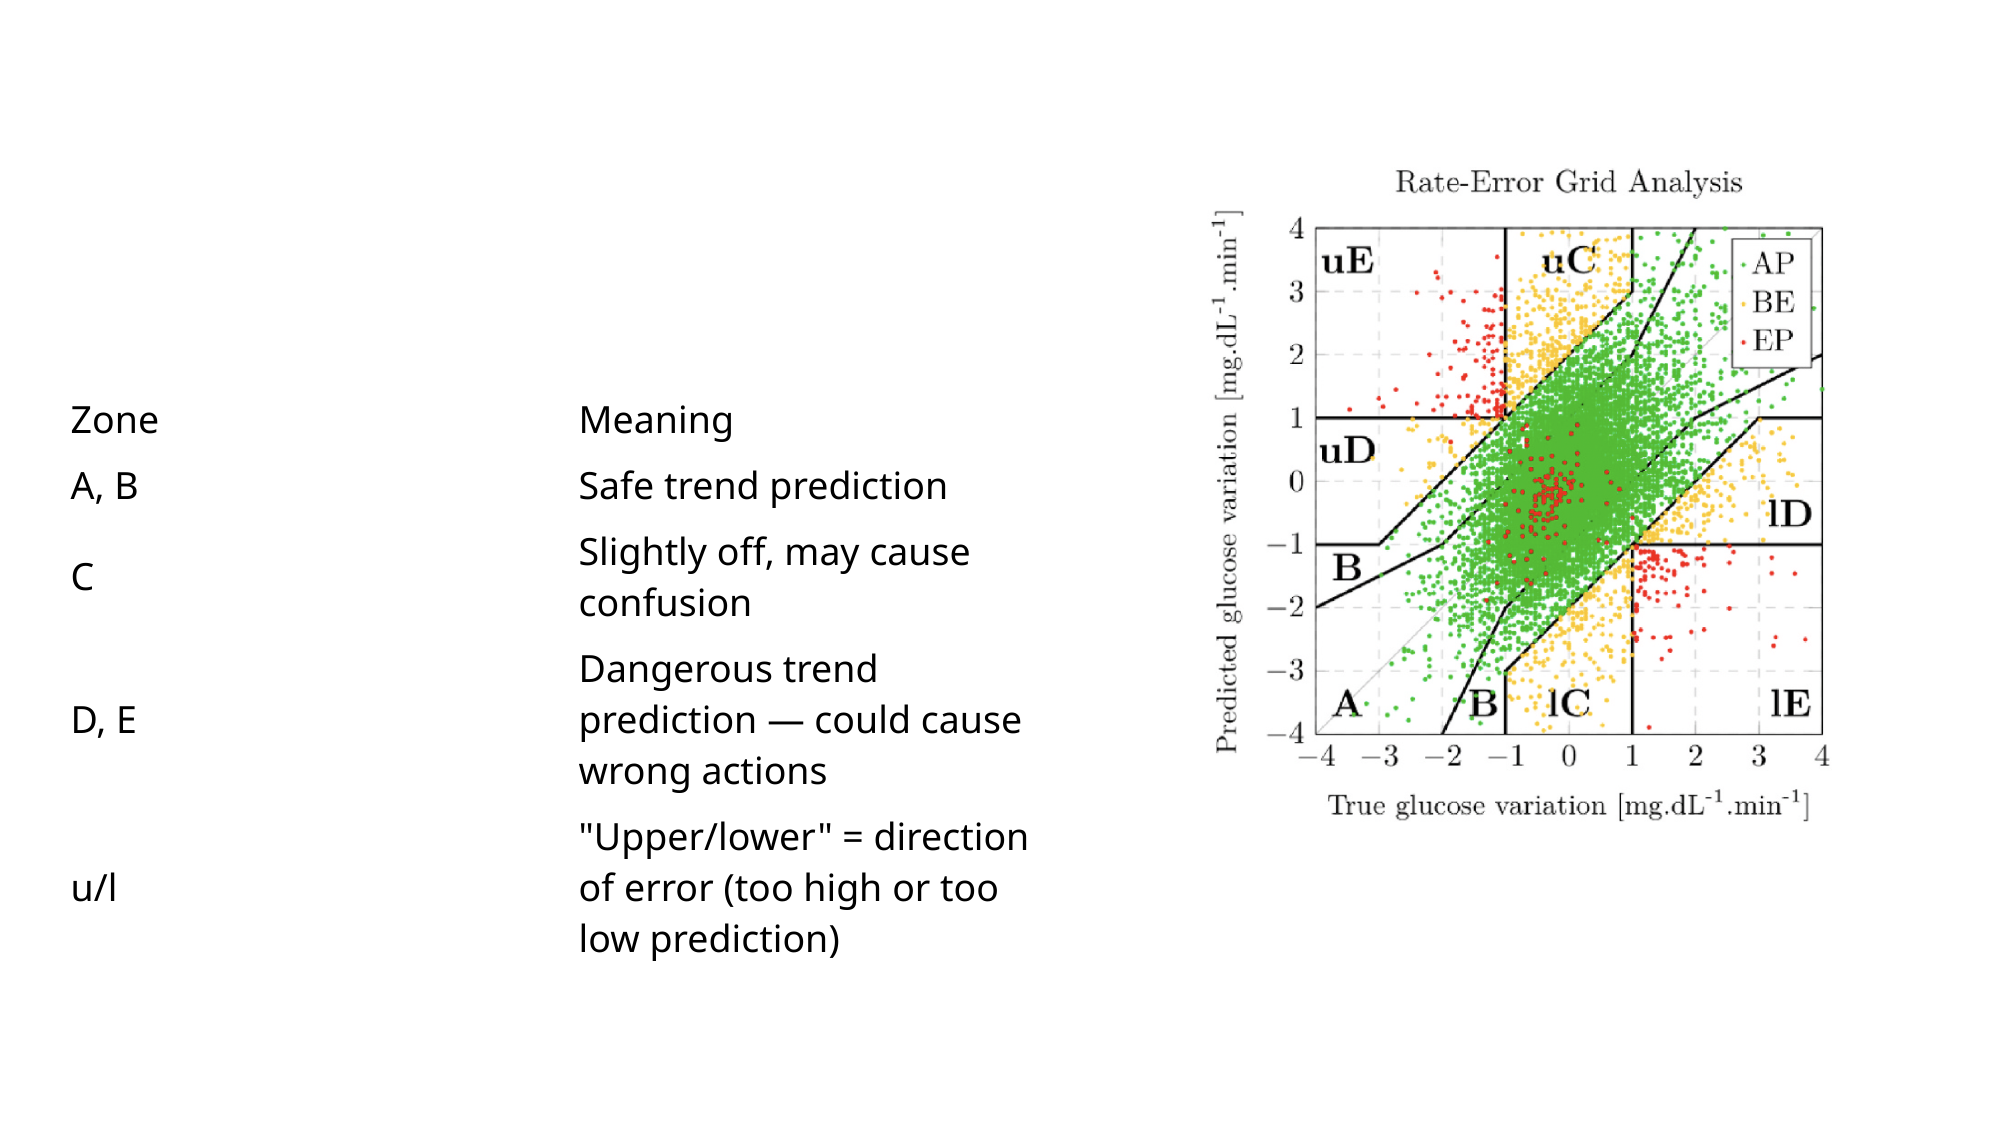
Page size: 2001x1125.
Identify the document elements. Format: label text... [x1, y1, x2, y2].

table_cell A, B [56, 452, 564, 518]
table_cell D, E [56, 635, 564, 803]
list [1186, 120, 1863, 836]
table_cell Slightly off, may cause confusion [564, 518, 1072, 635]
table_header Zone [56, 386, 564, 452]
table_header Meaning [564, 386, 1072, 452]
table_cell Dangerous trend prediction — could cause wrong actions [564, 635, 1072, 803]
table_cell C [56, 518, 564, 635]
table_cell u/l [56, 803, 564, 971]
table_cell "Upper/lower" = direction of error (too high or too low prediction) [564, 803, 1072, 971]
table_cell Safe trend prediction [564, 452, 1072, 518]
